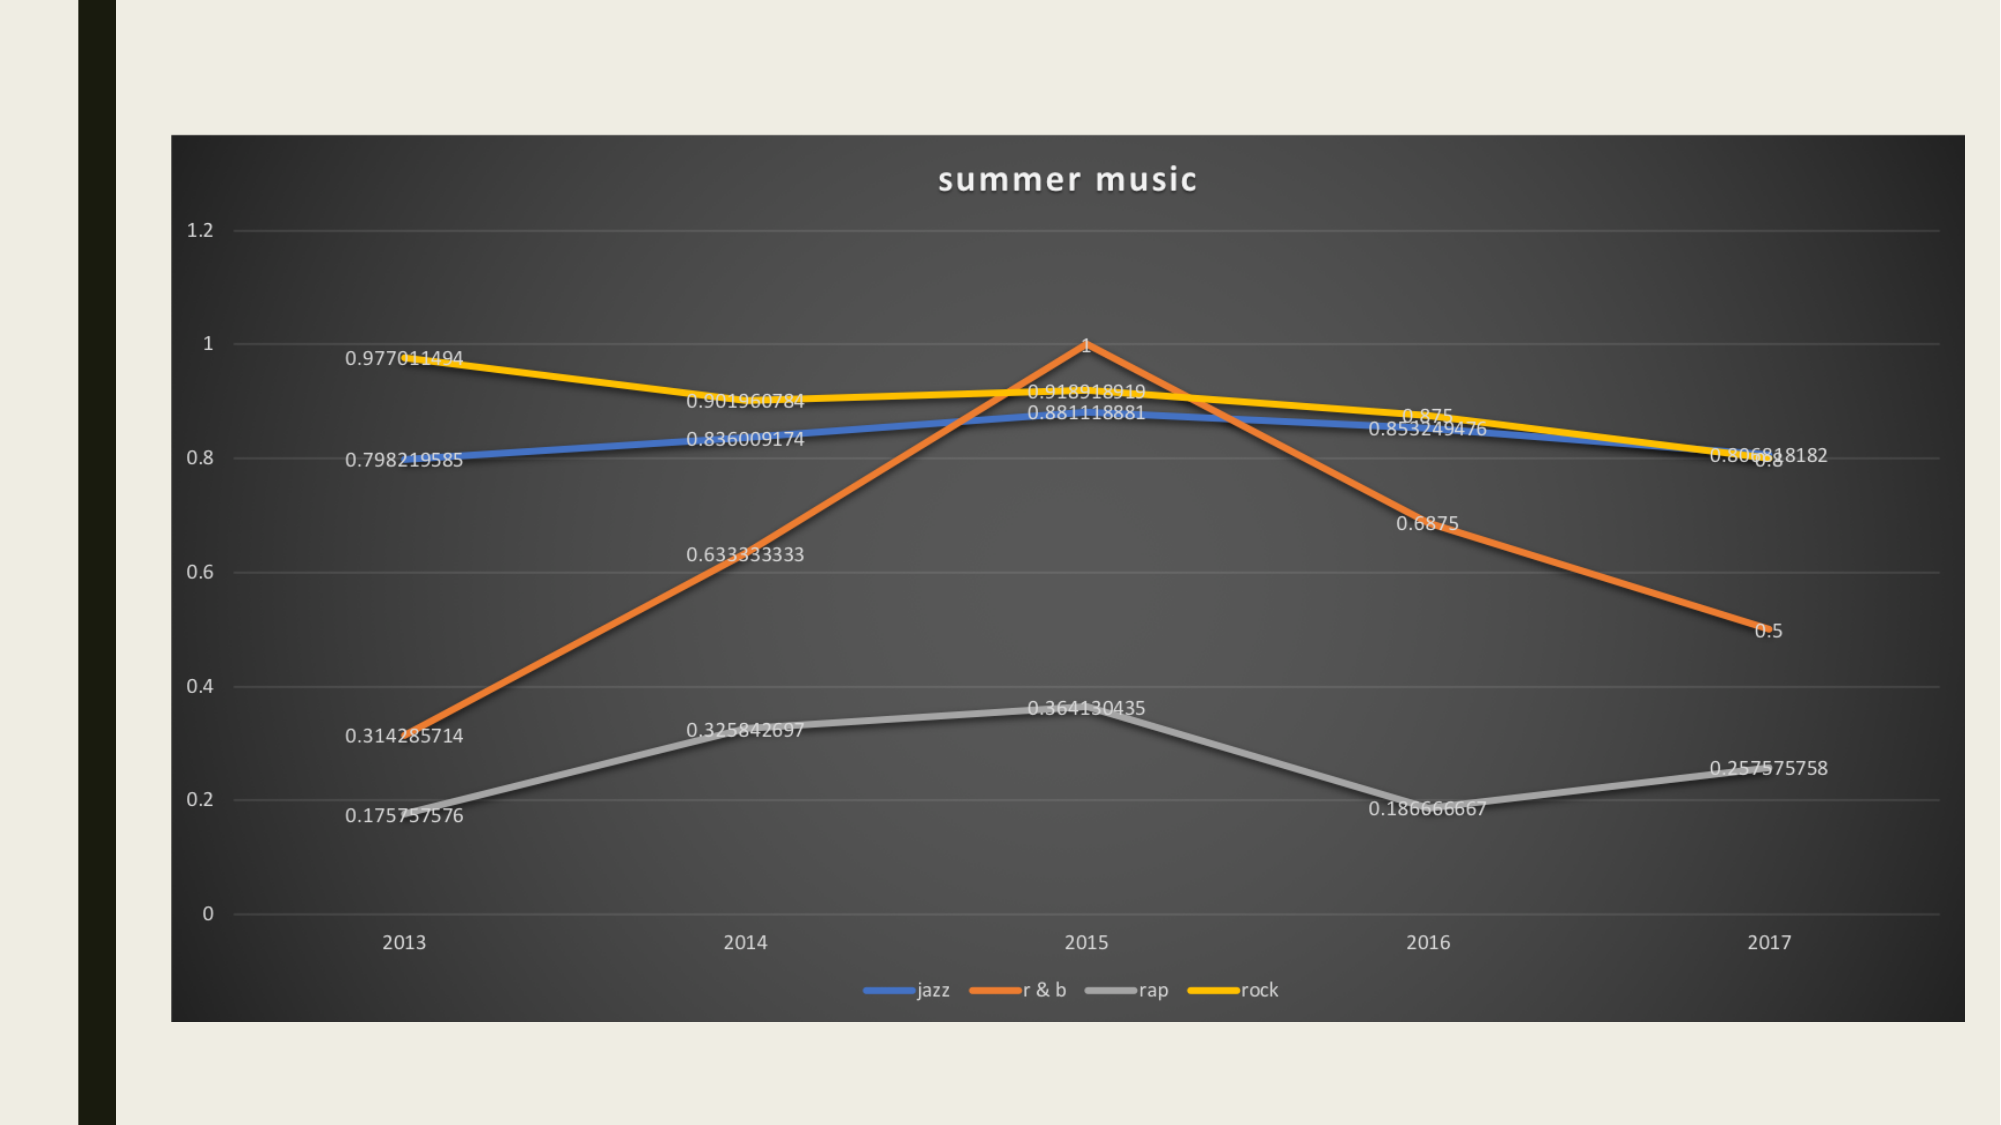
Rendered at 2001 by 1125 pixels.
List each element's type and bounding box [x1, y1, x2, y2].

list [170, 133, 1965, 1022]
